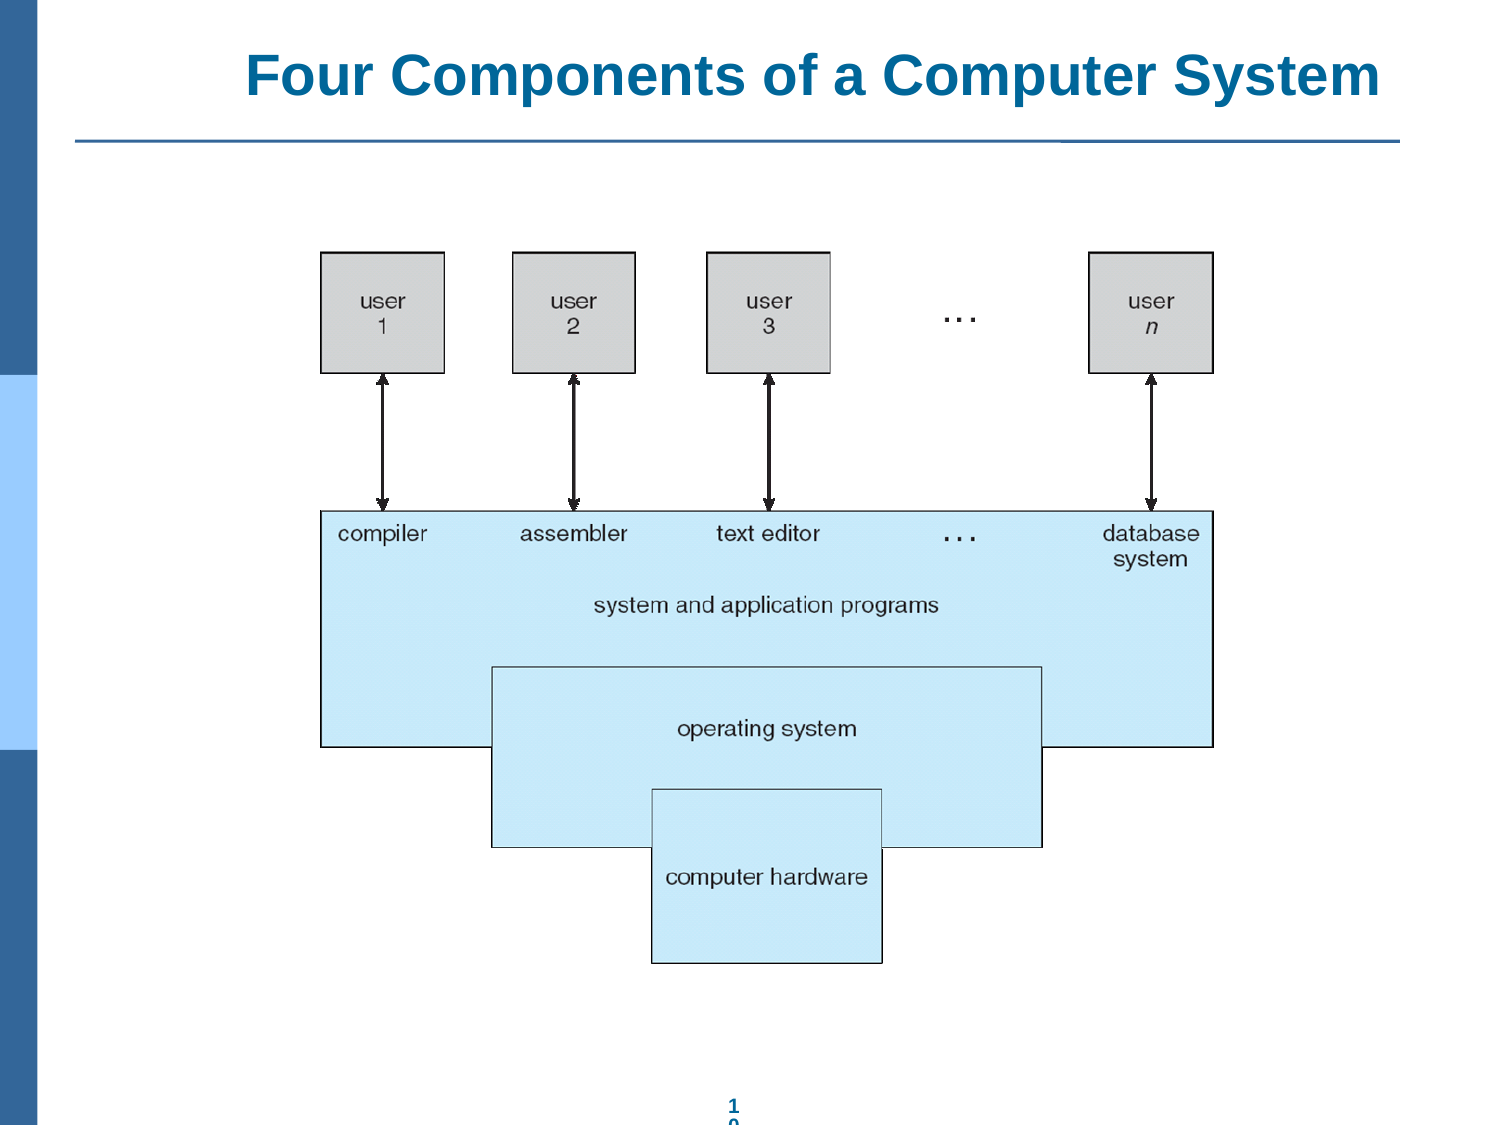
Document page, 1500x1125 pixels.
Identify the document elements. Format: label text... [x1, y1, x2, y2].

title Four Components of a Computer System [138, 19, 1490, 115]
picture [319, 251, 1215, 964]
slide_number 10 [719, 1084, 750, 1125]
